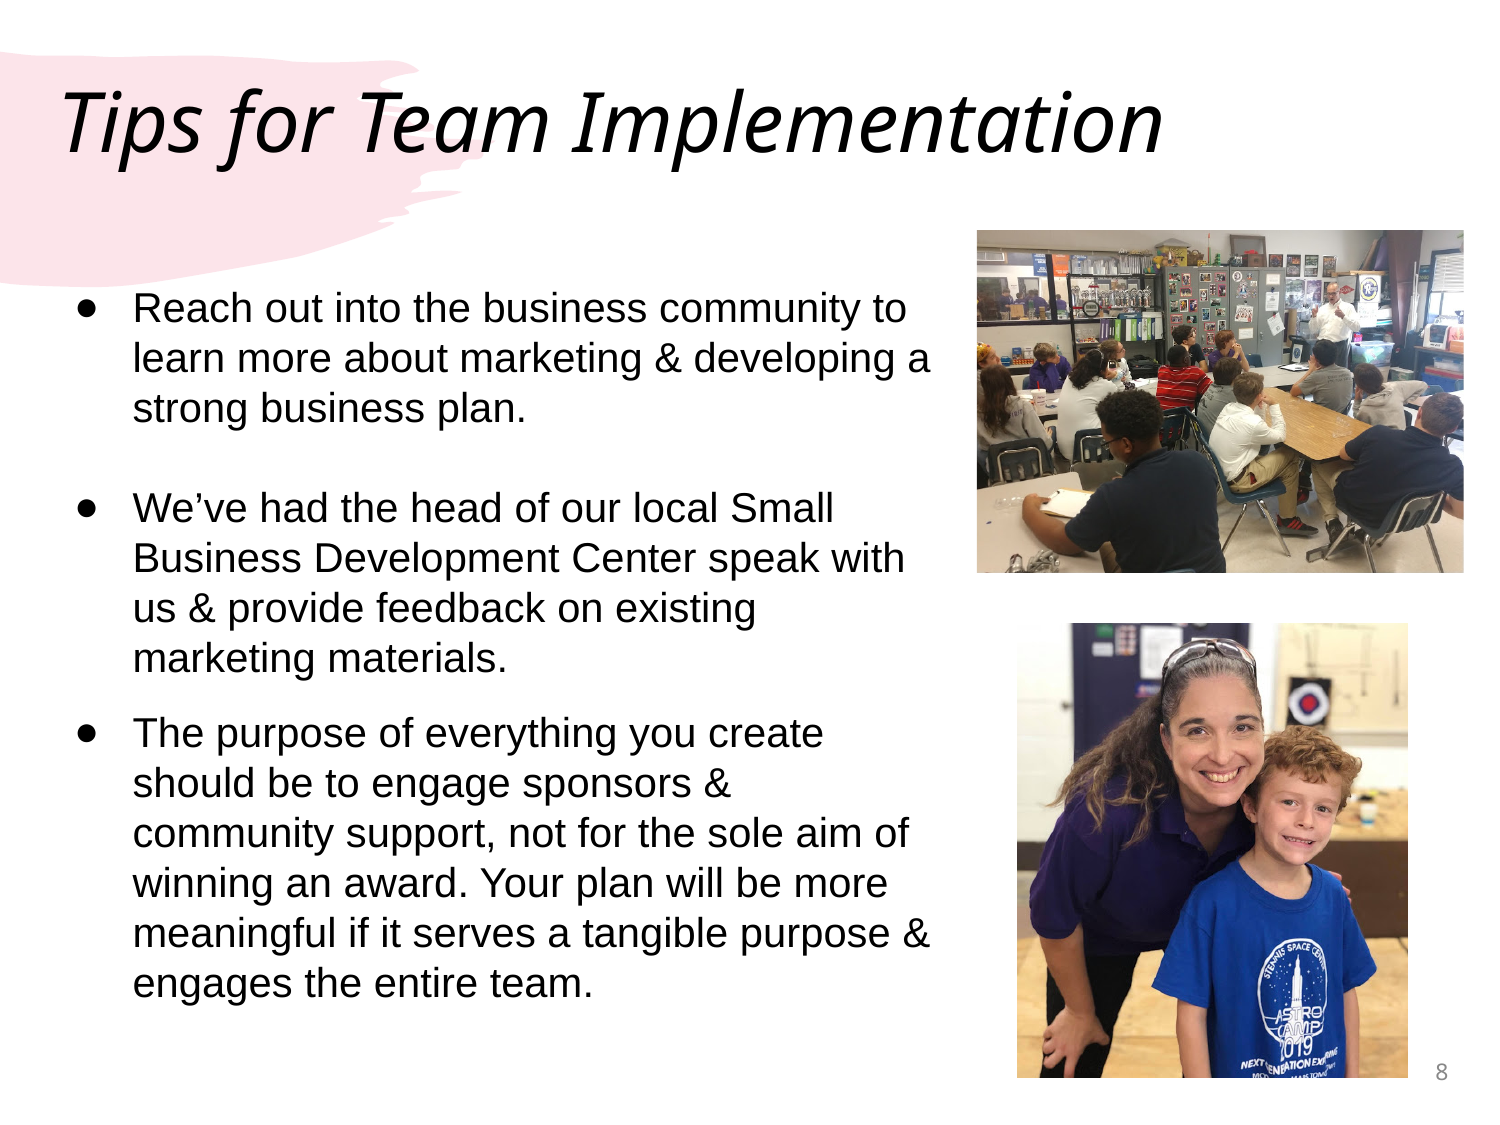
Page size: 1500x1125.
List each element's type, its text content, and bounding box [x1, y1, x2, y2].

picture [976, 230, 1464, 573]
text_box Reach out into the business community to learn more about marketing & developing a strong business plan. We’ve had the head of our local Small Business Development Center speak with us & provide feedback on existing marketing materials. The purpose of everything you create should be to engage sponsors & community support, not for the sole aim of winning an award. Your plan will be more meaningful if it serves a tangible purpose & engages the entire team. [42, 266, 947, 1034]
picture [1016, 622, 1409, 1079]
slide_number ‹#› [1378, 1042, 1464, 1103]
title Tips for Team Implementation [42, 64, 1464, 186]
text_box [42, 230, 1464, 999]
